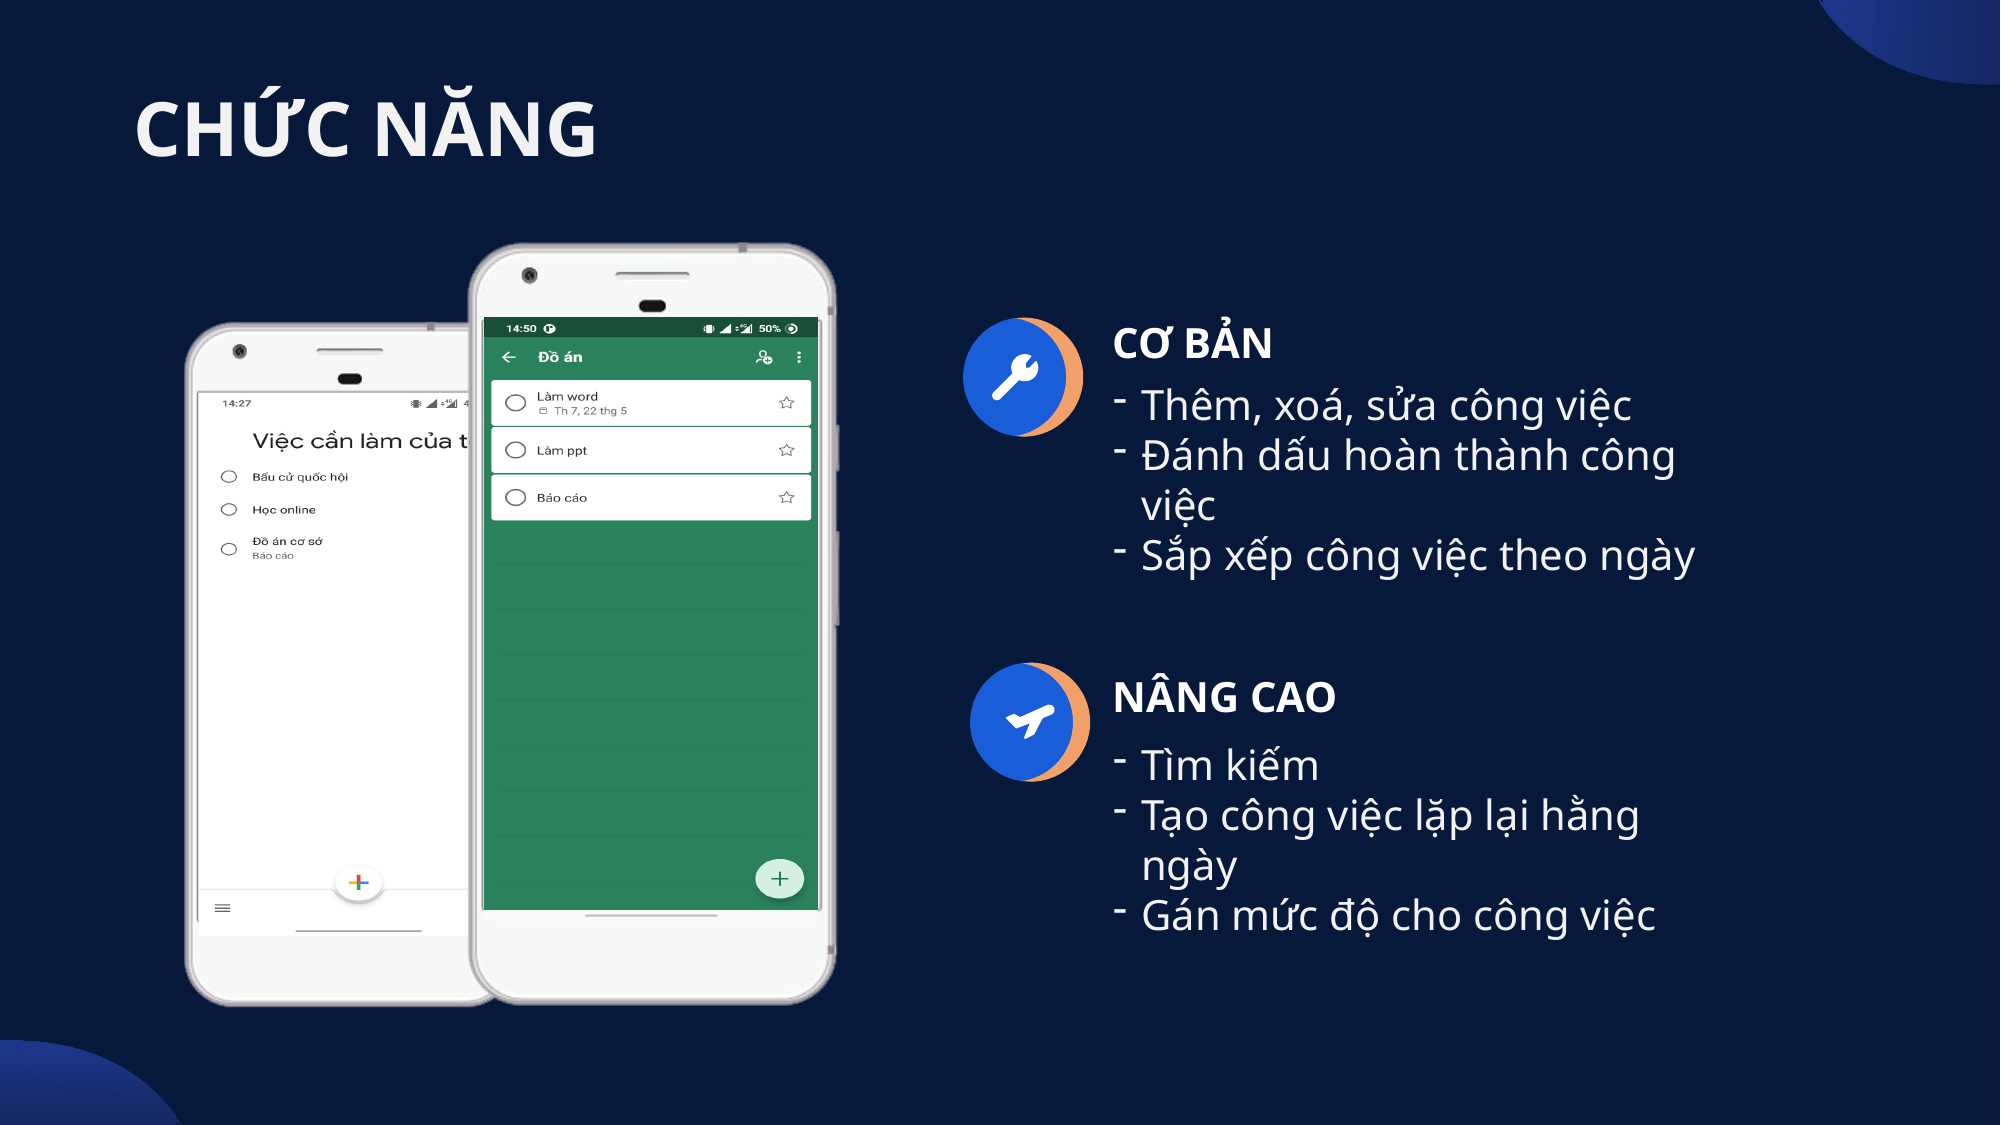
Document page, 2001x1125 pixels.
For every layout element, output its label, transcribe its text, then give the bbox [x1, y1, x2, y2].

text_box [962, 316, 1065, 438]
text_box Tìm kiếm Tạo công việc lặp lại hằng ngày Gán mức độ cho công việc [1113, 738, 1726, 939]
text_box NÂNG CAO [1112, 670, 1339, 721]
text_box [1022, 661, 1092, 783]
text_box CHỨC NĂNG [133, 81, 600, 172]
text_box [992, 354, 1039, 401]
text_box [969, 662, 1071, 783]
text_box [1818, 0, 2000, 85]
text_box CƠ BẢN [1112, 317, 1275, 368]
picture [172, 226, 858, 1021]
text_box [1005, 704, 1055, 739]
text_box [0, 1039, 182, 1125]
text_box Thêm, xoá, sửa công việc Đánh dấu hoàn thành công việc Sắp xếp công việc theo ngày [1113, 378, 1726, 579]
text_box [1015, 316, 1085, 438]
